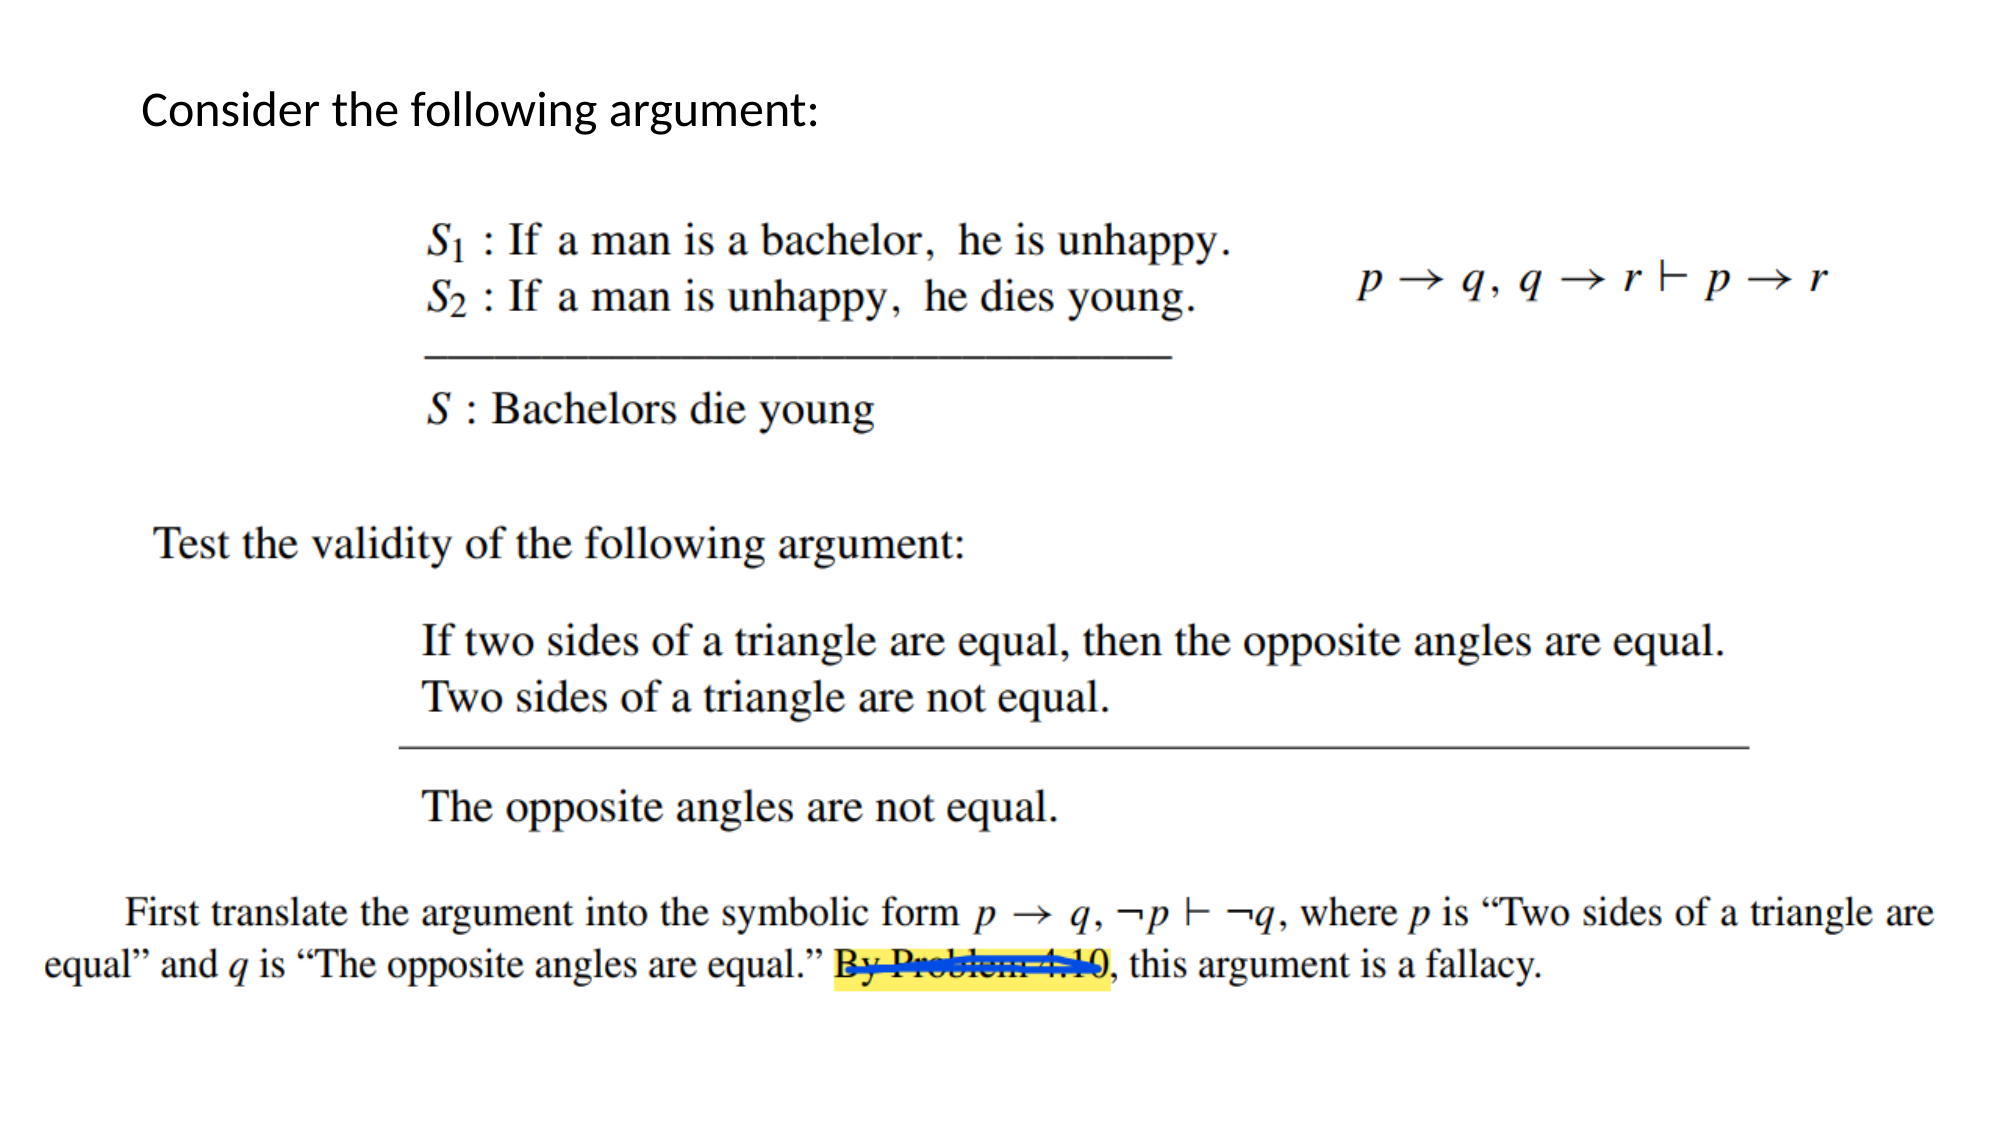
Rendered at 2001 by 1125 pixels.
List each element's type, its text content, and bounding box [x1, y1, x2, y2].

text_box Consider the following argument: [126, 68, 1127, 144]
picture [19, 880, 1954, 1001]
picture [152, 513, 1767, 834]
picture [372, 200, 1897, 459]
